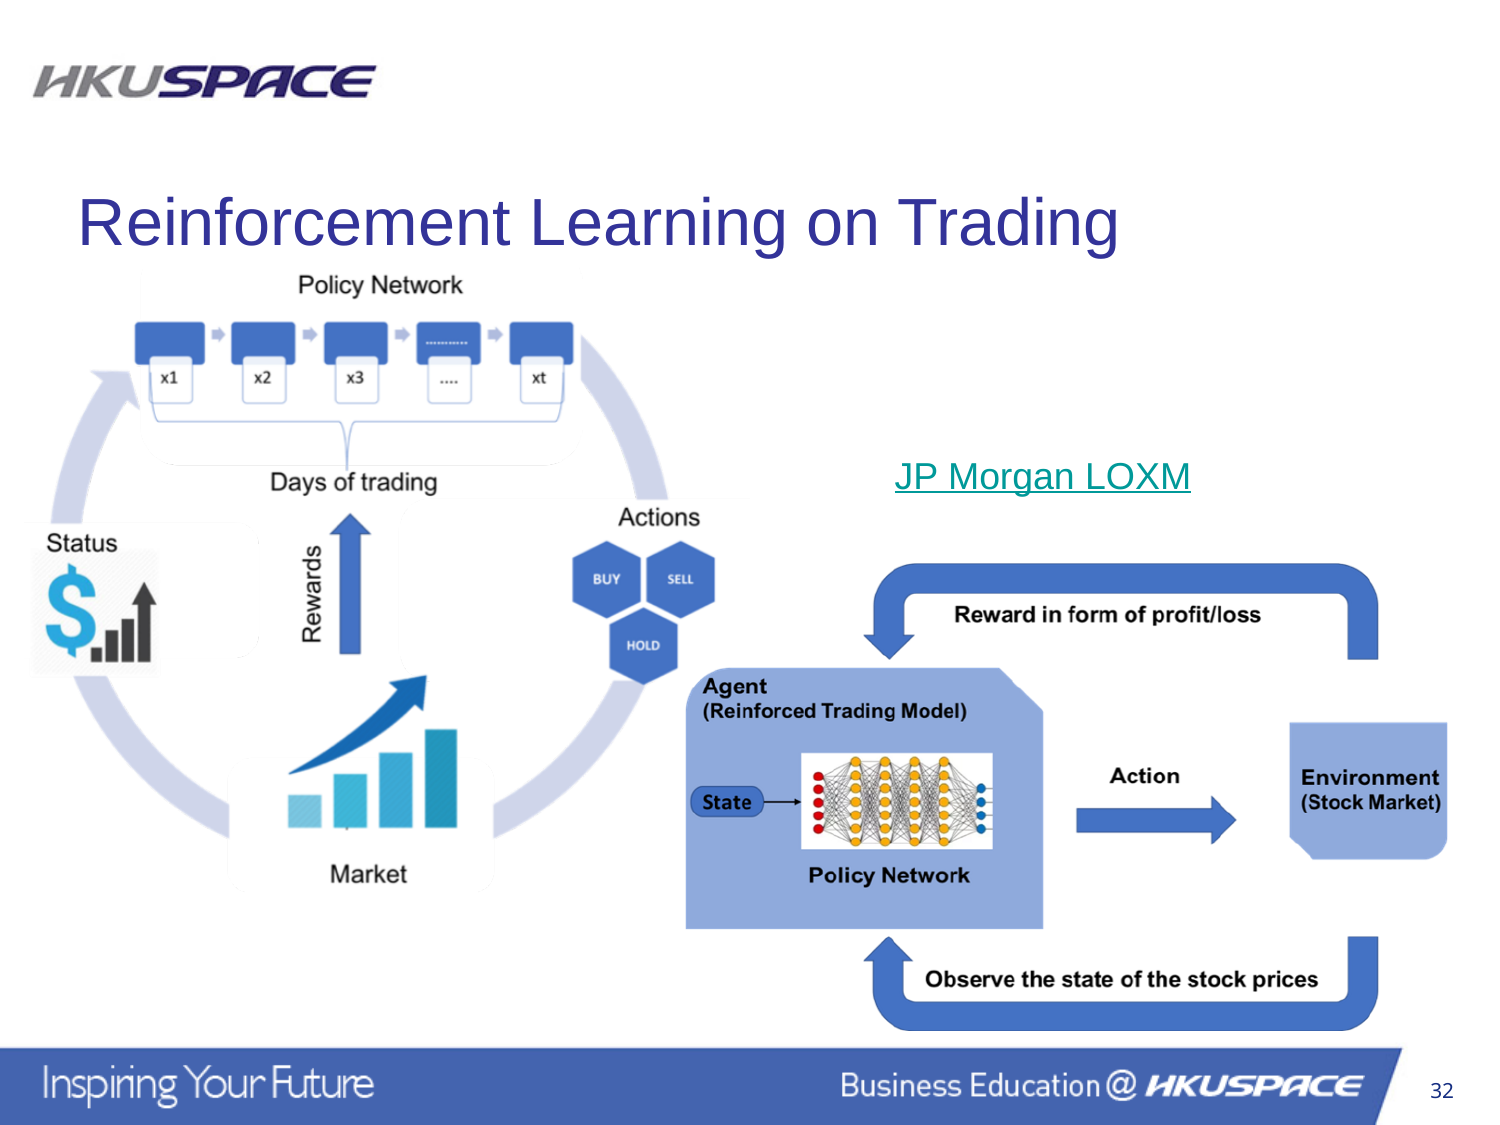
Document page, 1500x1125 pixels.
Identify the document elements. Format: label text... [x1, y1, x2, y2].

slide_number 32 [1415, 1070, 1499, 1125]
text_box JP Morgan LOXM [879, 444, 1388, 516]
picture [0, 0, 1500, 1125]
title Reinforcement Learning on Trading [62, 101, 1388, 266]
